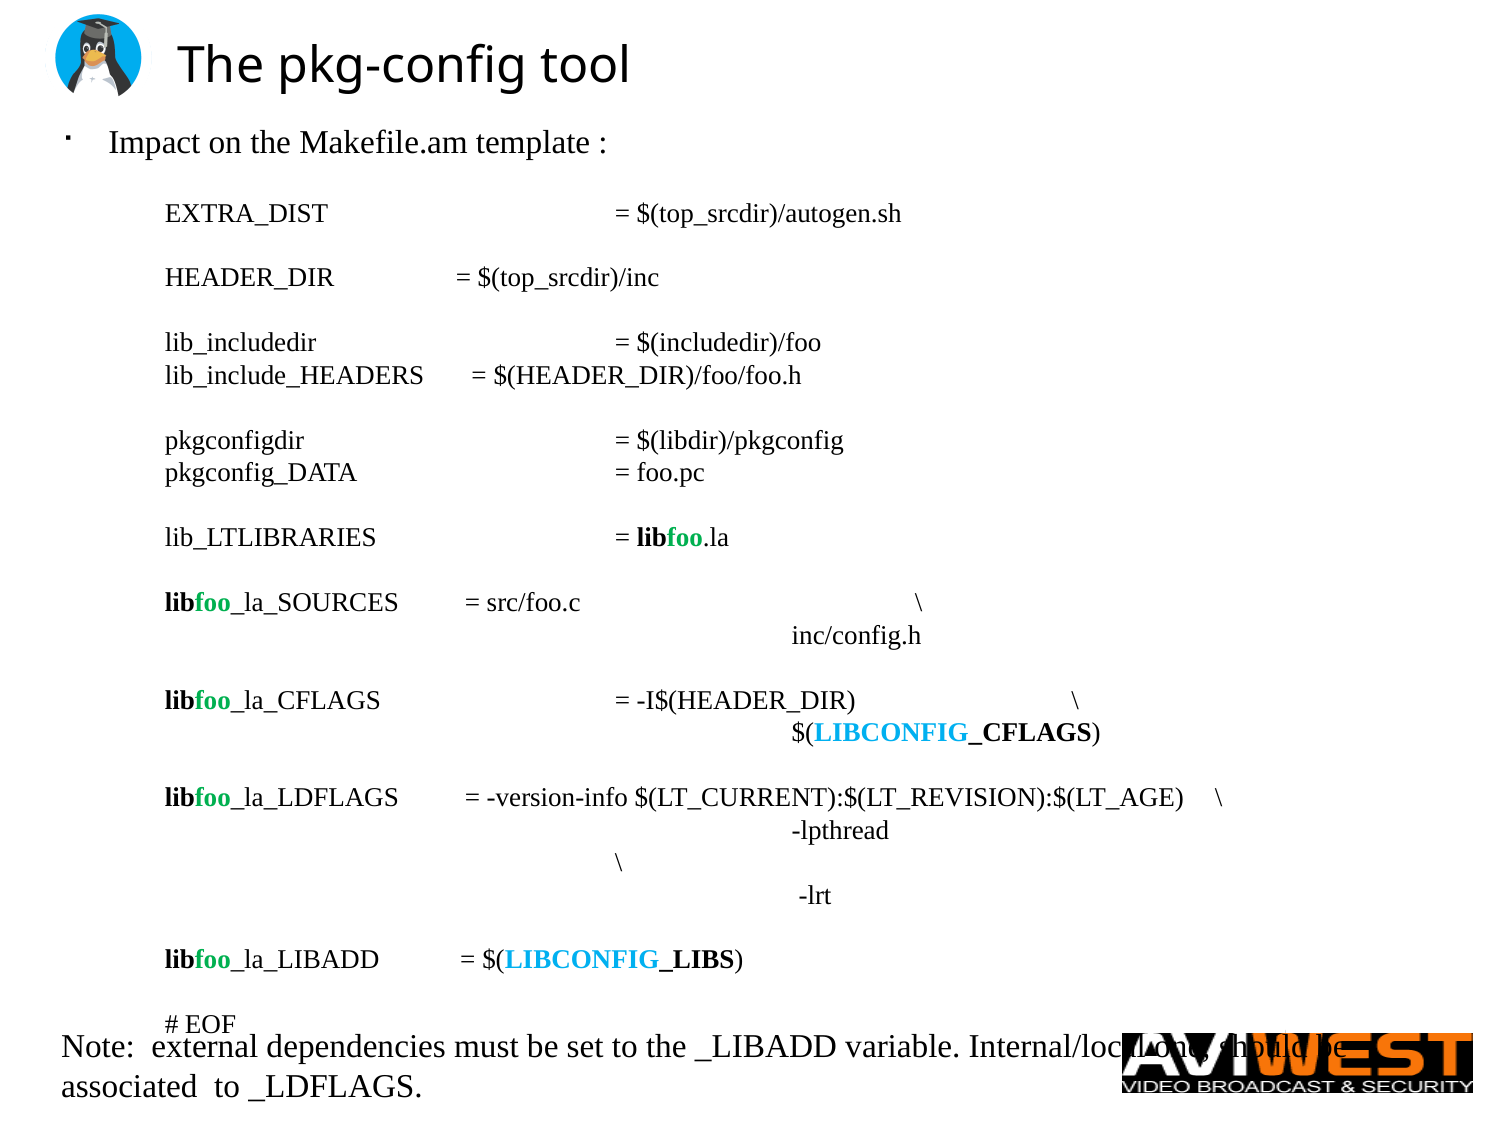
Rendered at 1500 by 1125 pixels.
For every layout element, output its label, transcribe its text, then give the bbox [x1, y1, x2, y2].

picture [44, 3, 152, 112]
text_box Note: external dependencies must be set to the _LIBADD variable. Internal/local one, should be associated to _LDFLAGS. [46, 1016, 1365, 1112]
text_box Impact on the Makefile.am template : [49, 112, 1425, 168]
text_box The pkg-config tool [162, 24, 1475, 100]
picture [1365, 1033, 1473, 1093]
text_box EXTRA_DIST = $(top_srcdir)/autogen.sh HEADER_DIR = $(top_srcdir)/inc lib_includedir = $(includedir)/foo lib_include_HEADERS = $(HEADER_DIR)/foo/foo.h pkgconfigdir = $(libdir)/pkgconfig pkgconfig_DATA = foo.pc lib_LTLIBRARIES = libfoo.la libfoo_la_SOURCES = src/foo.c \ inc/config.h libfoo_la_CFLAGS = -I$(HEADER_DIR) \ $(LIBCONFIG_CFLAGS) libfoo_la_LDFLAGS = -version-info $(LT_CURRENT):$(LT_REVISION):$(LT_AGE) \ -lpthread \ -lrt libfoo_la_LIBADD = $(LIBCONFIG_LIBS) # EOF [150, 187, 1413, 1015]
